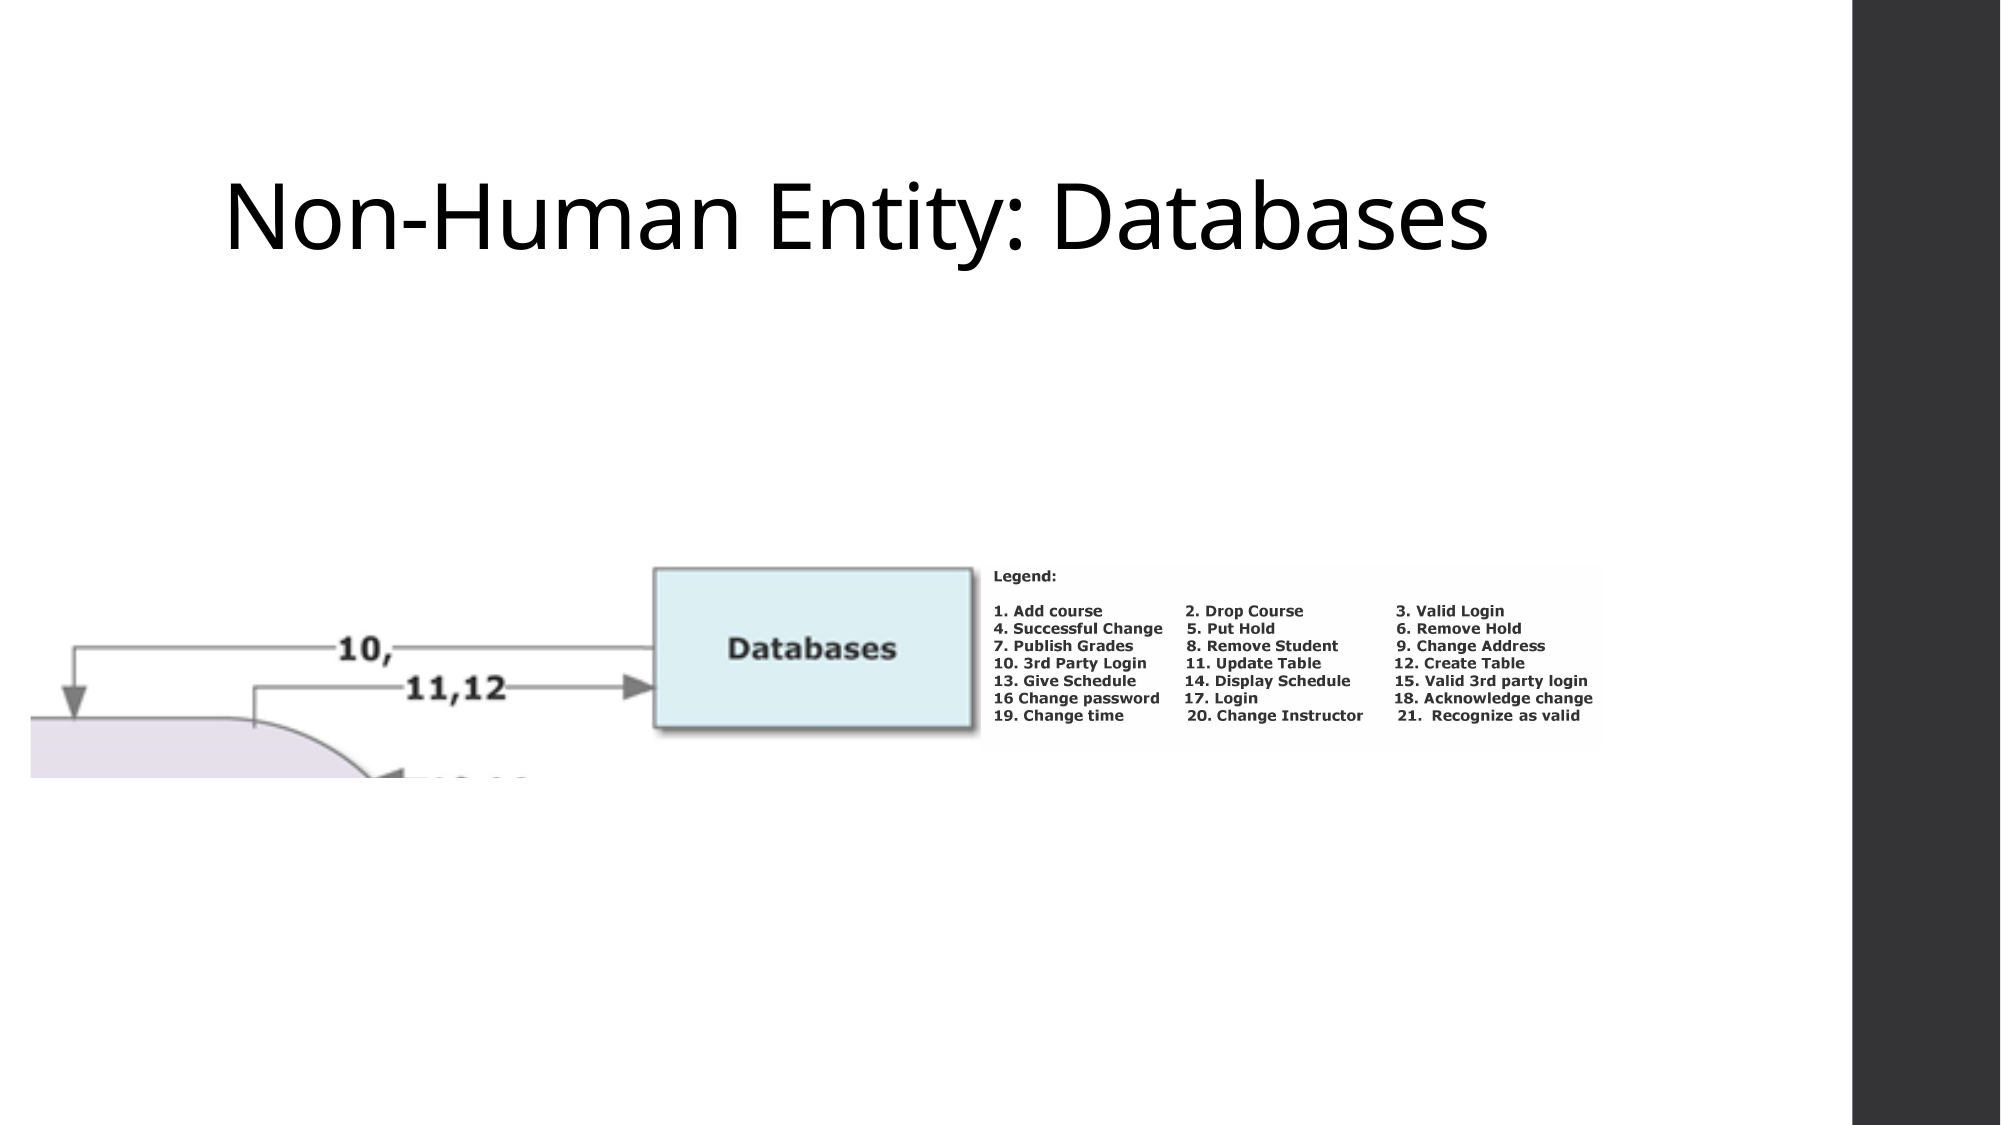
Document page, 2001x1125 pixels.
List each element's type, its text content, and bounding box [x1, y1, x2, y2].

title Non-Human Entity: Databases [206, 60, 1797, 278]
picture [30, 496, 1603, 778]
